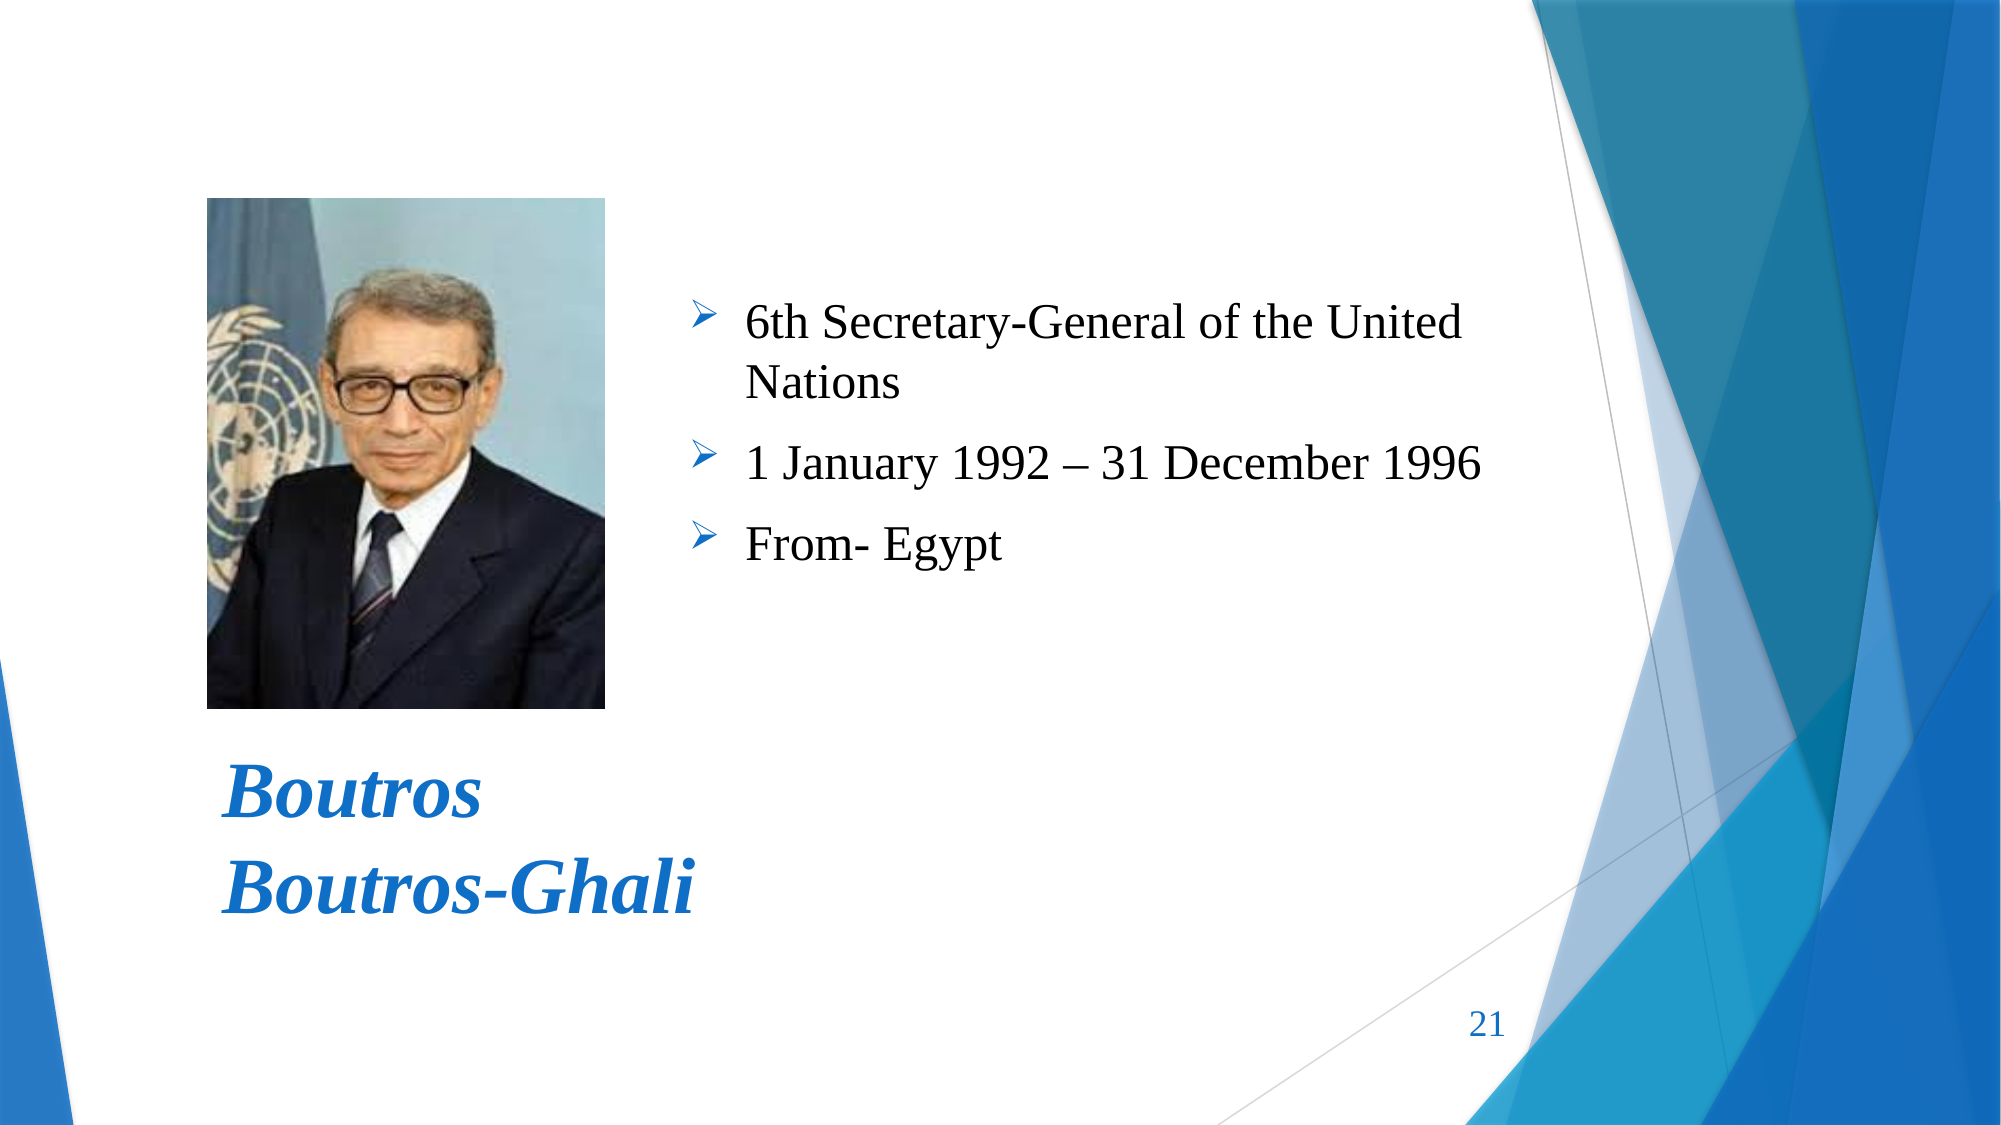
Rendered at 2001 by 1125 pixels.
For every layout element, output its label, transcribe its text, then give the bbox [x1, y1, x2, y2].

title Boutros Boutros-Ghali [207, 726, 755, 981]
list 6th Secretary-General of the United Nations 1 January 1992 – 31 December 1996 From- Egypt [673, 280, 1498, 709]
slide_number 21 [1409, 991, 1522, 1051]
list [206, 198, 605, 709]
